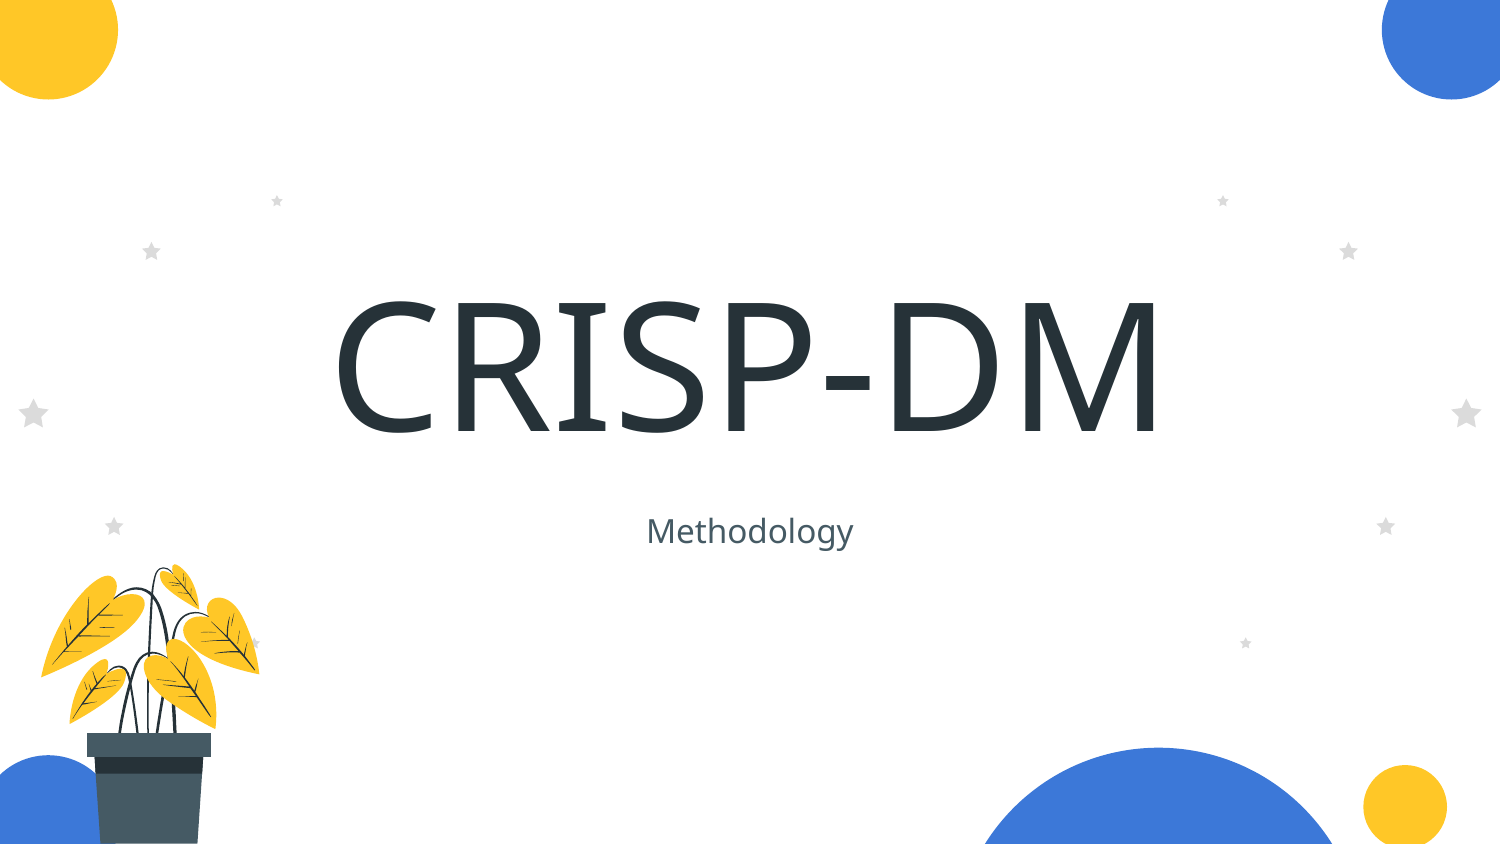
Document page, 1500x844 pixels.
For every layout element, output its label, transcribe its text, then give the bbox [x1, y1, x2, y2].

title CRISP-DM [214, 254, 1286, 483]
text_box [40, 564, 260, 844]
subtitle Methodology [394, 494, 1106, 588]
